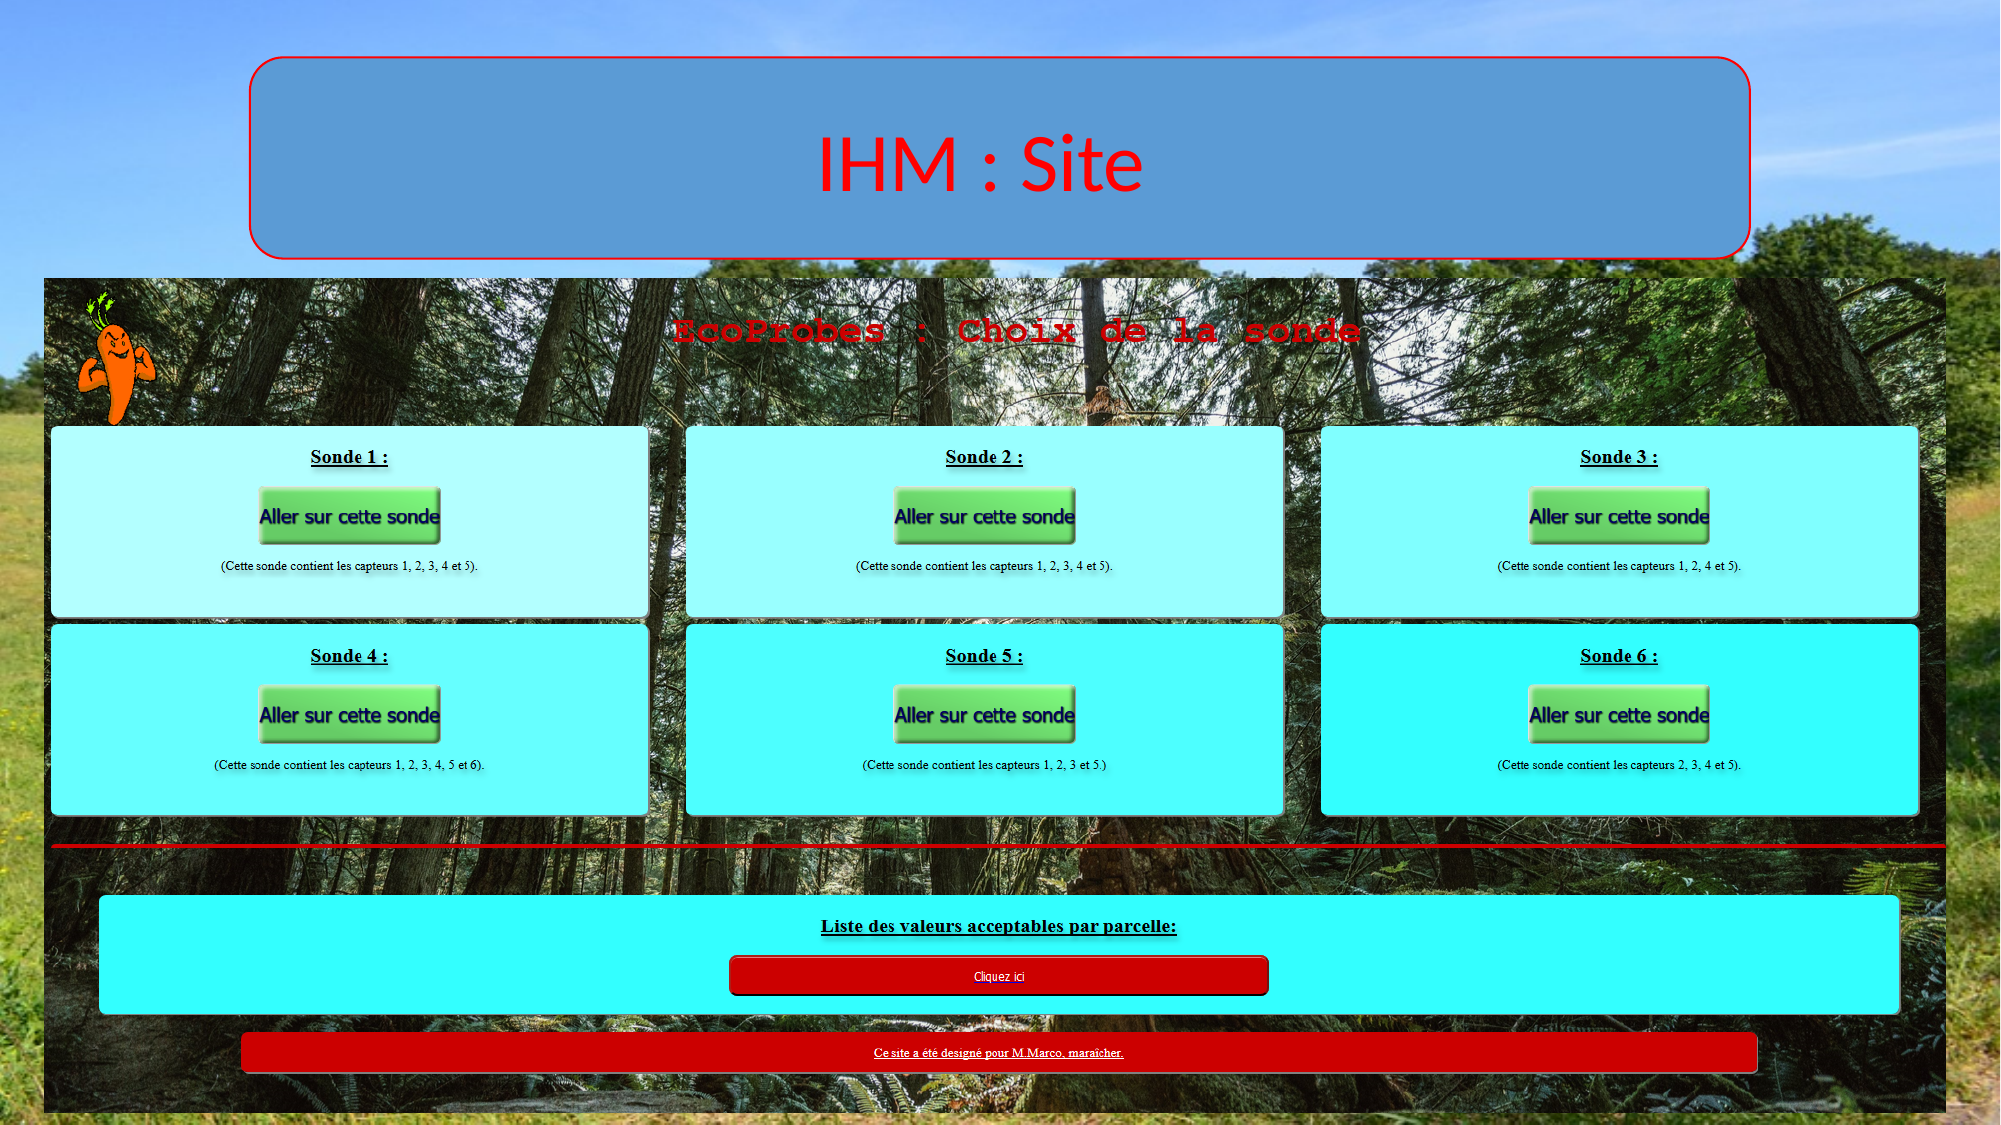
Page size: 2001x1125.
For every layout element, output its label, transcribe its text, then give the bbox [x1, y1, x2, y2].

picture [0, 0, 2001, 1125]
text_box IHM : Site [248, 56, 1751, 260]
